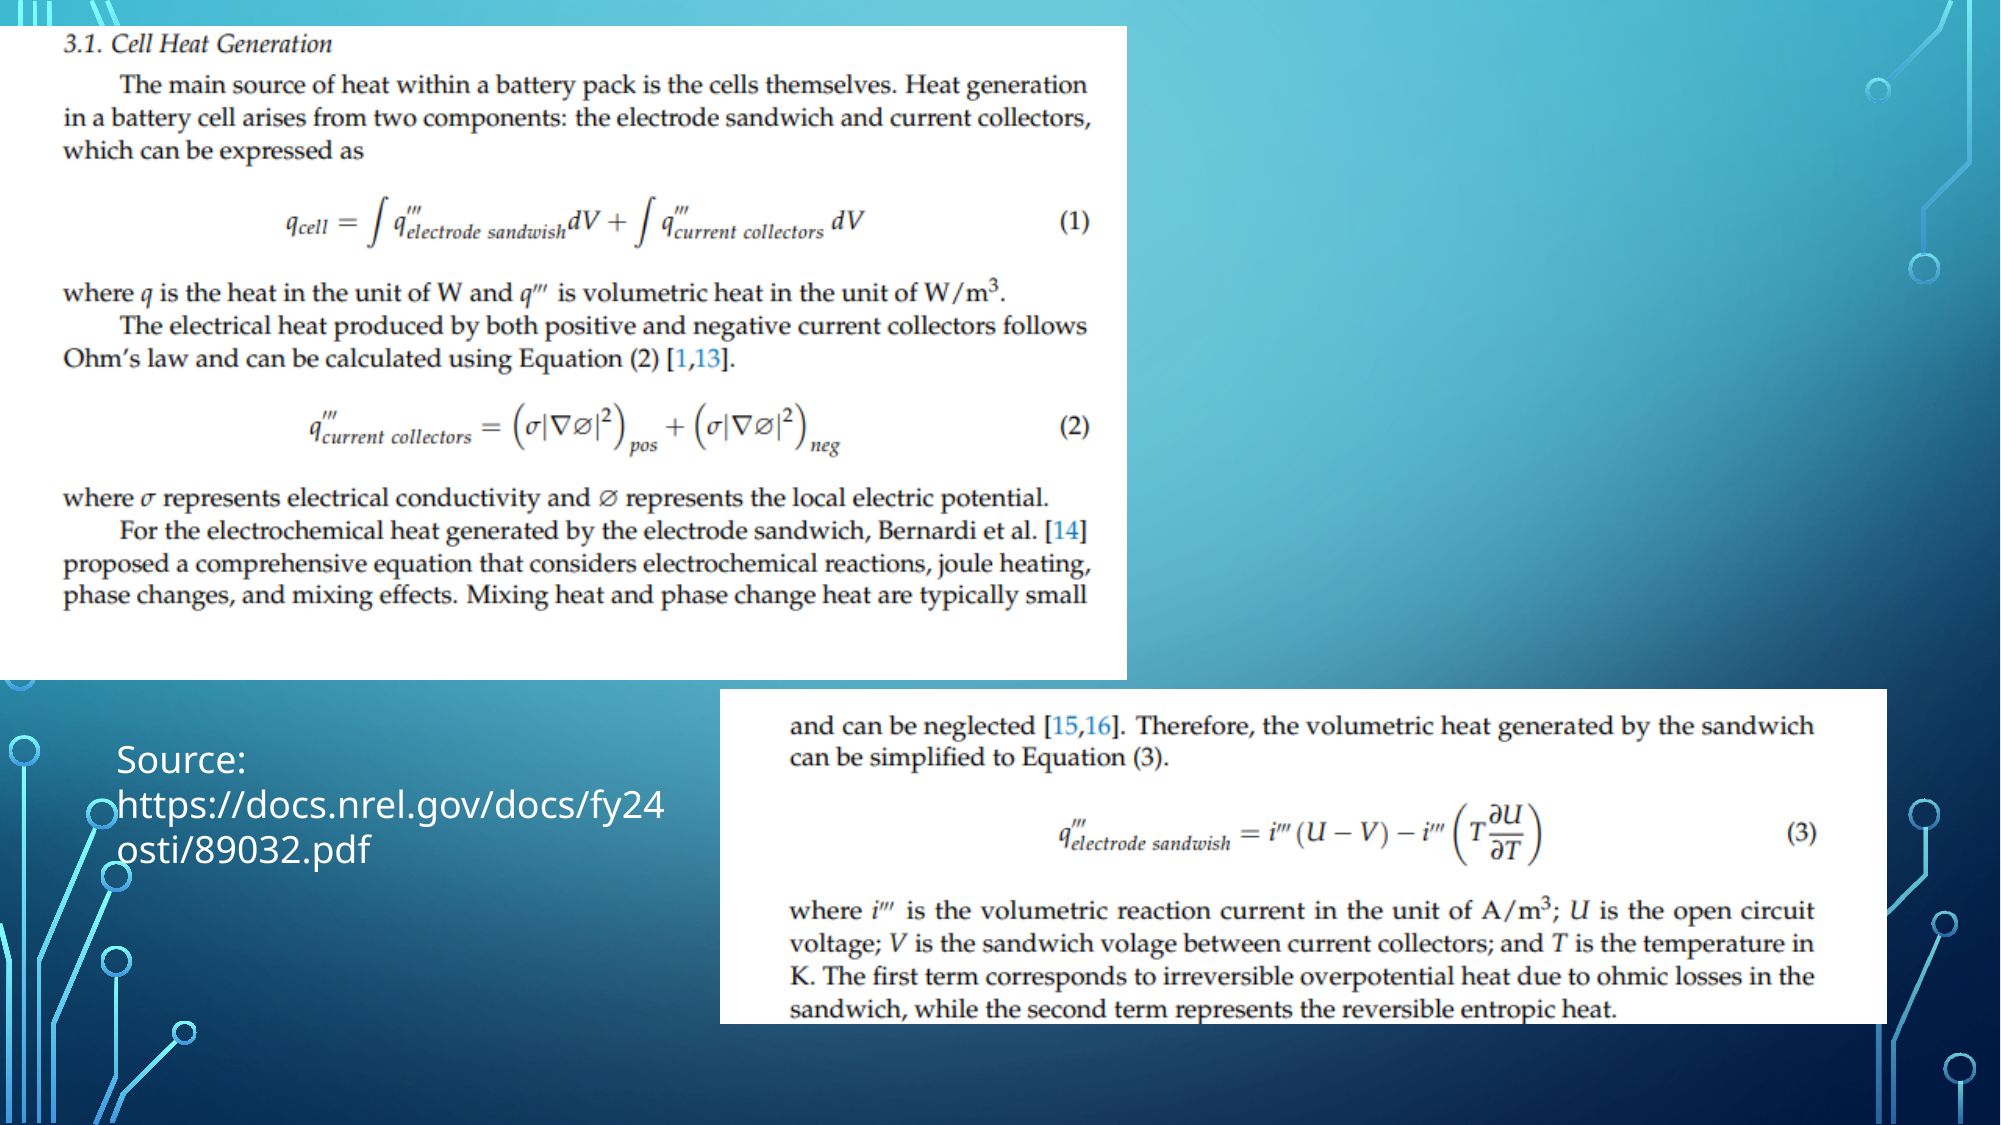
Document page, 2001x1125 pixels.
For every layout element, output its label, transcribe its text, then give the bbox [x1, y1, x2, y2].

text_box Source: https://docs.nrel.gov/docs/fy24osti/89032.pdf [101, 728, 696, 879]
picture [0, 26, 1127, 681]
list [720, 688, 1887, 1024]
